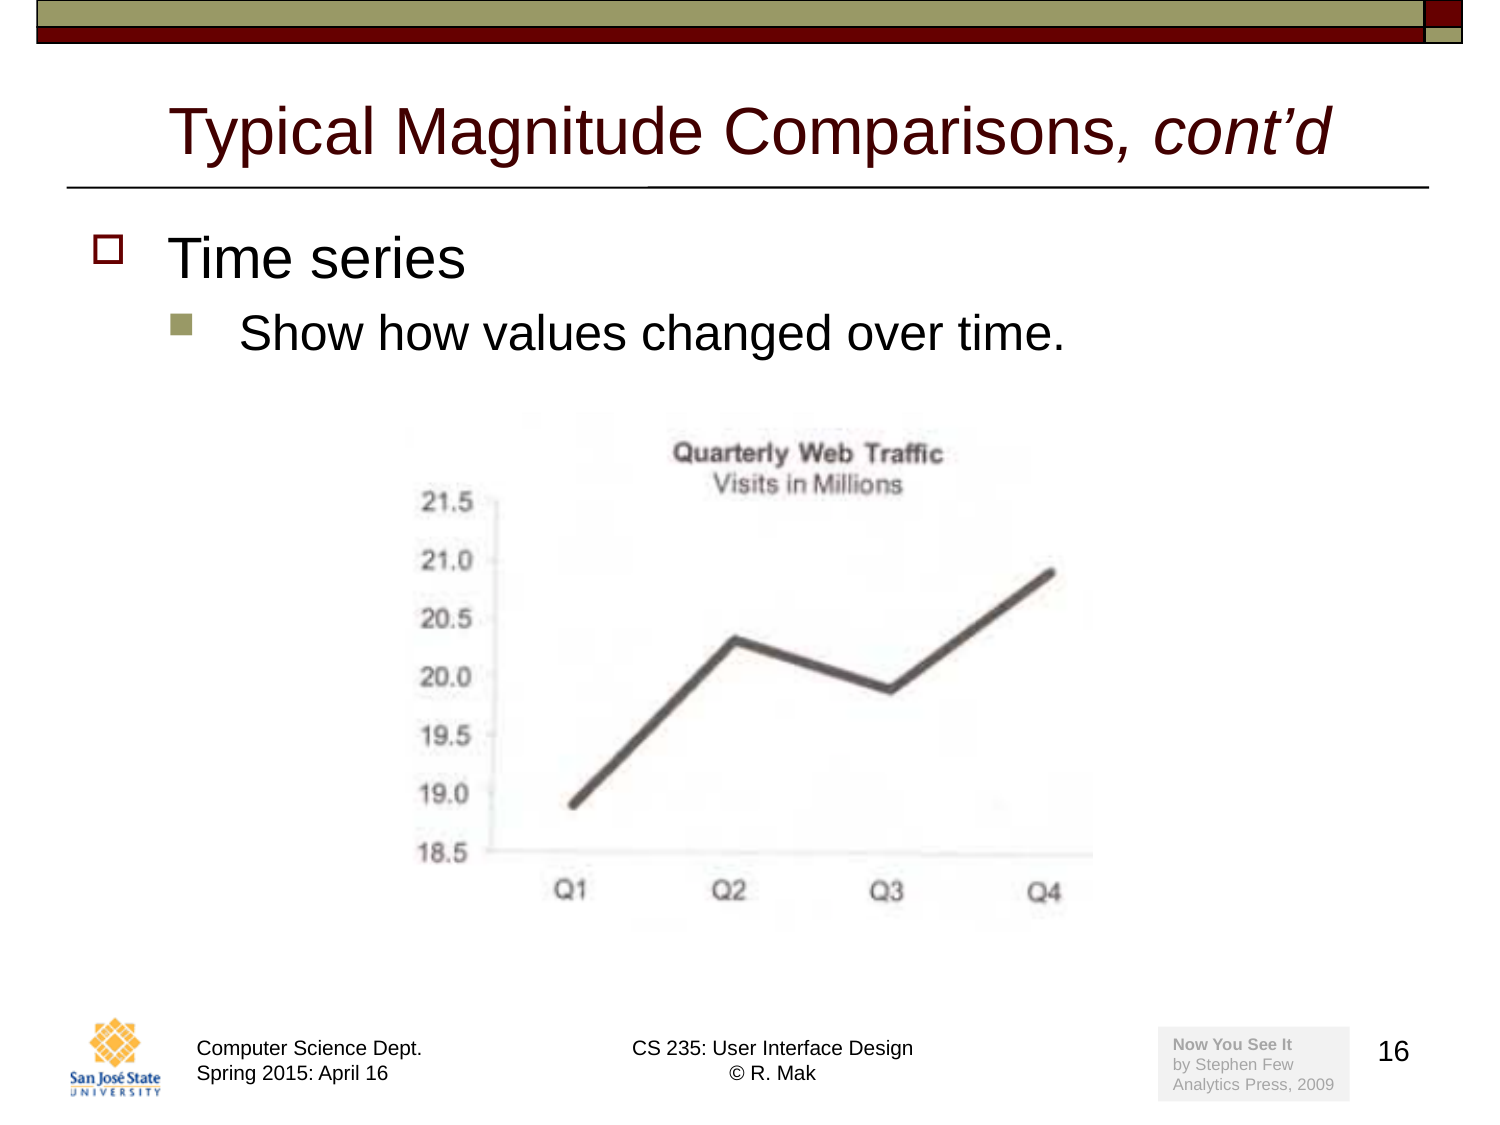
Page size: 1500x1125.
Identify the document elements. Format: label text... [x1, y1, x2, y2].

picture [404, 412, 1093, 932]
slide_number 16 [1112, 1025, 1425, 1100]
title Typical Magnitude Comparisons, cont’d [75, 67, 1425, 175]
picture [60, 1012, 166, 1112]
text_box Now You See It by Stephen Few Analytics Press, 2009 [1158, 1026, 1350, 1102]
list Time series Show how values changed over time. [75, 212, 1425, 368]
